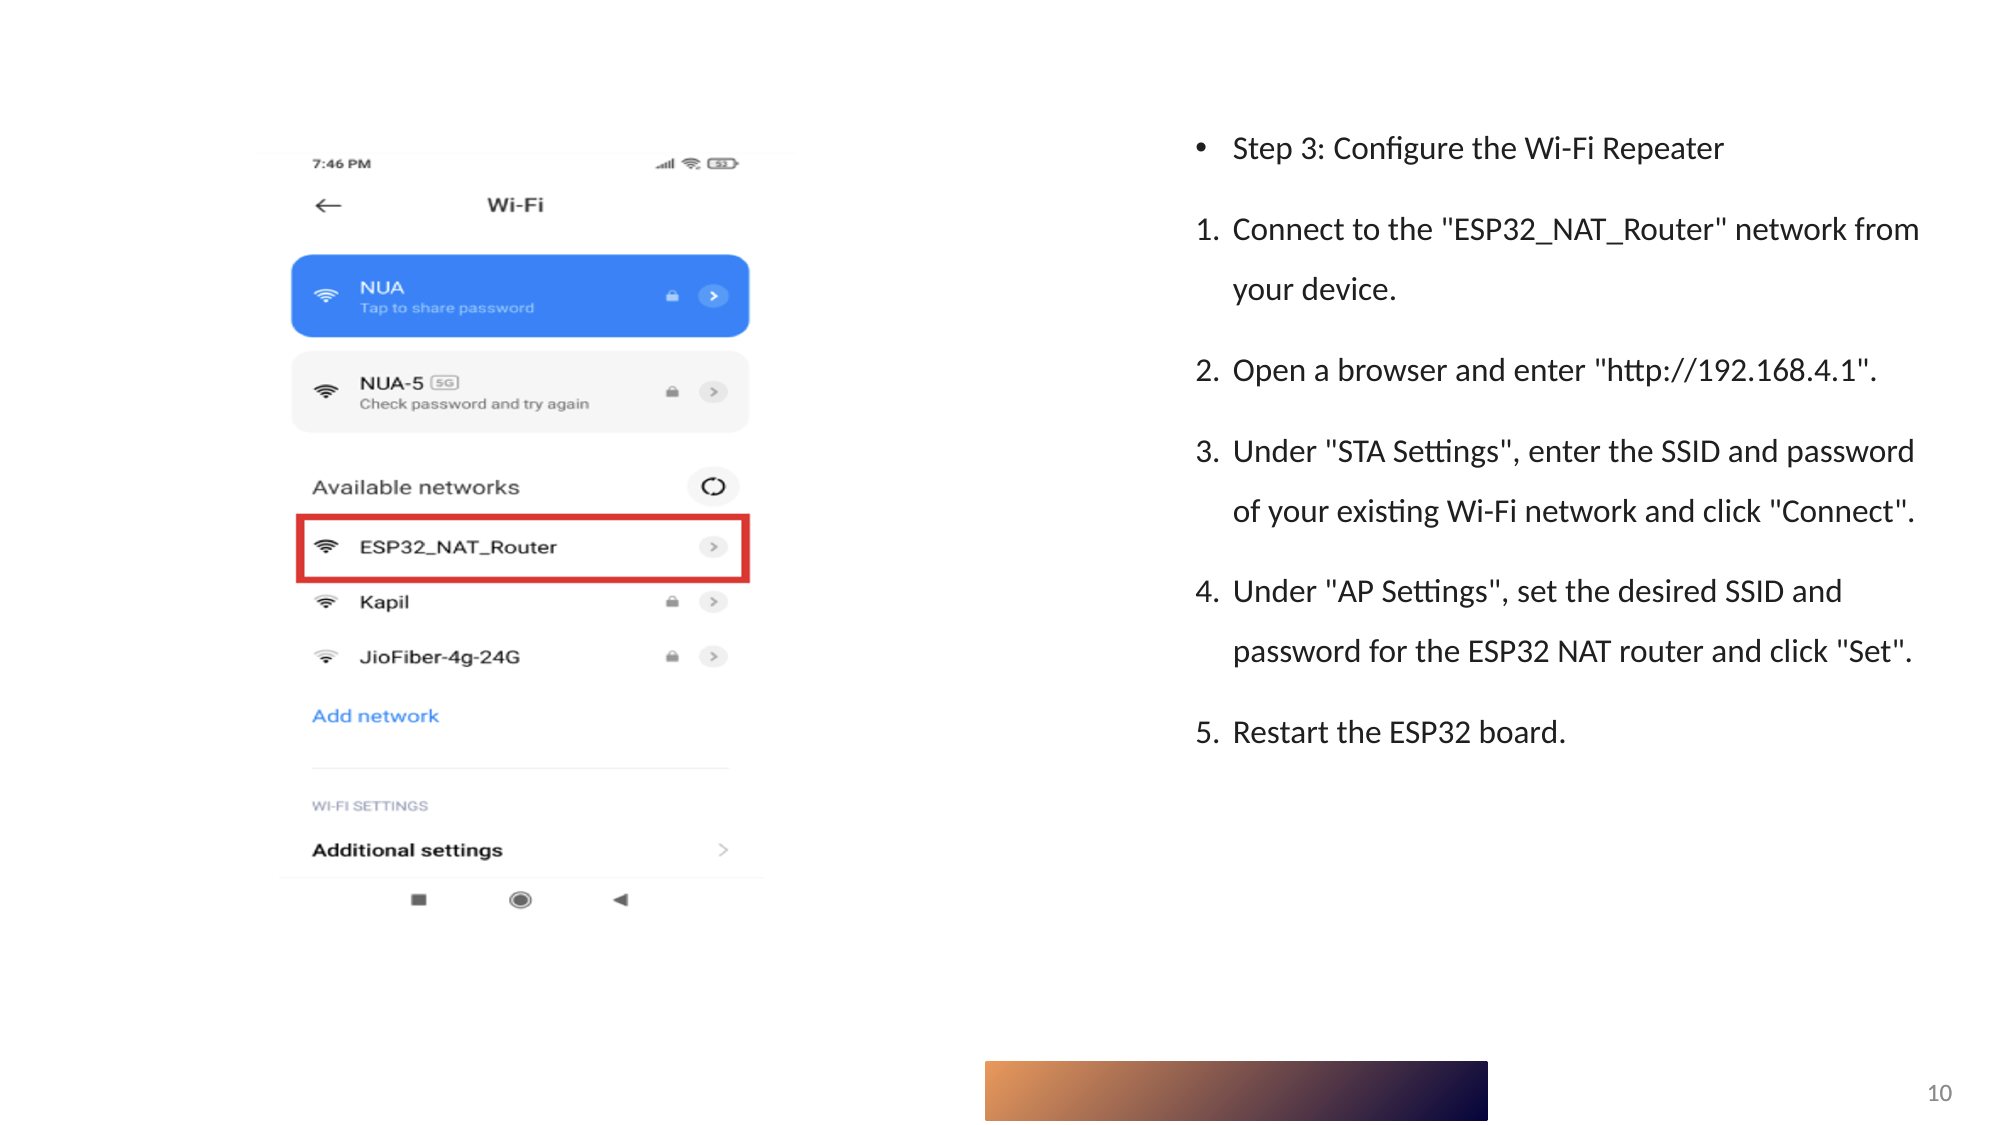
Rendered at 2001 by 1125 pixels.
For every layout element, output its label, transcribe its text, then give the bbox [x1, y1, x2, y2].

list Step 3: Configure the Wi-Fi Repeater Connect to the "ESP32_NAT_Router" network from your device. Open a browser and enter "http://192.168.4.1". Under "STA Settings", enter the SSID and password of your existing Wi-Fi network and click "Connect". Under "AP Settings", set the desired SSID and password for the ESP32 NAT router and click "Set". Restart the ESP32 board. [1180, 99, 1958, 1074]
list [985, 1061, 1488, 1121]
slide_number 10 [1894, 1061, 1968, 1121]
picture [254, 152, 797, 916]
